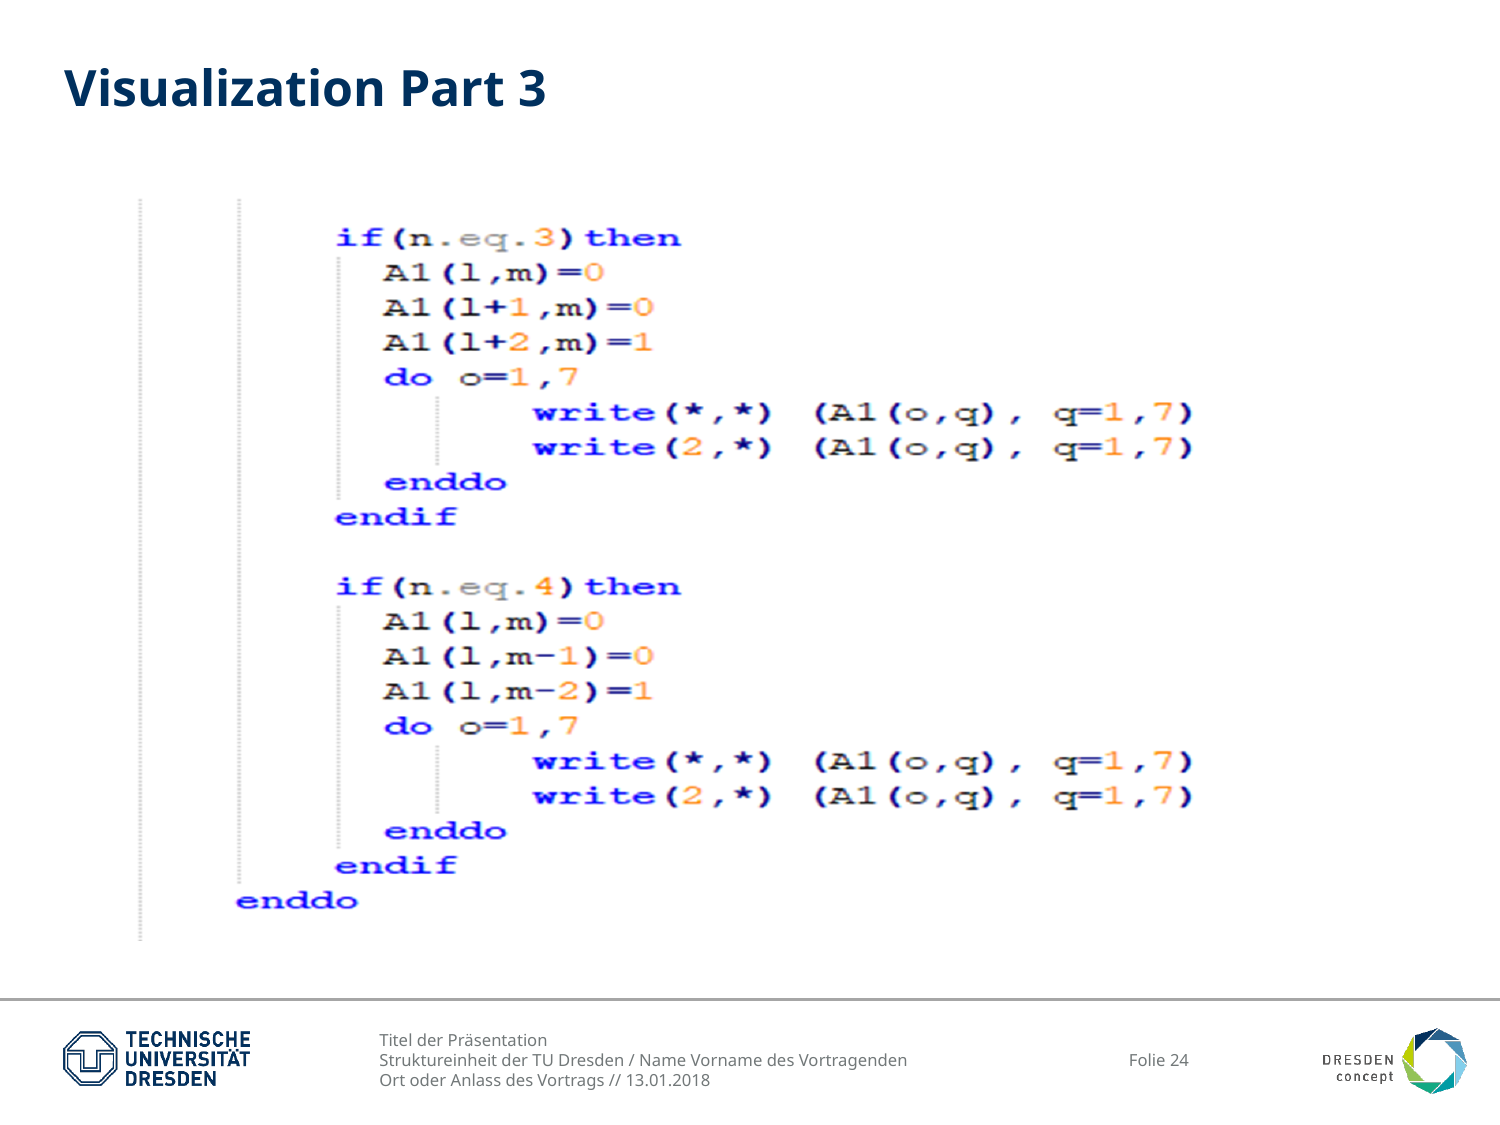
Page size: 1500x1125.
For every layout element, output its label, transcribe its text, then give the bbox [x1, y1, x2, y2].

title Visualization Part 3 [64, 56, 1437, 190]
picture [63, 1031, 250, 1086]
picture [1323, 1028, 1467, 1094]
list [53, 197, 1366, 941]
